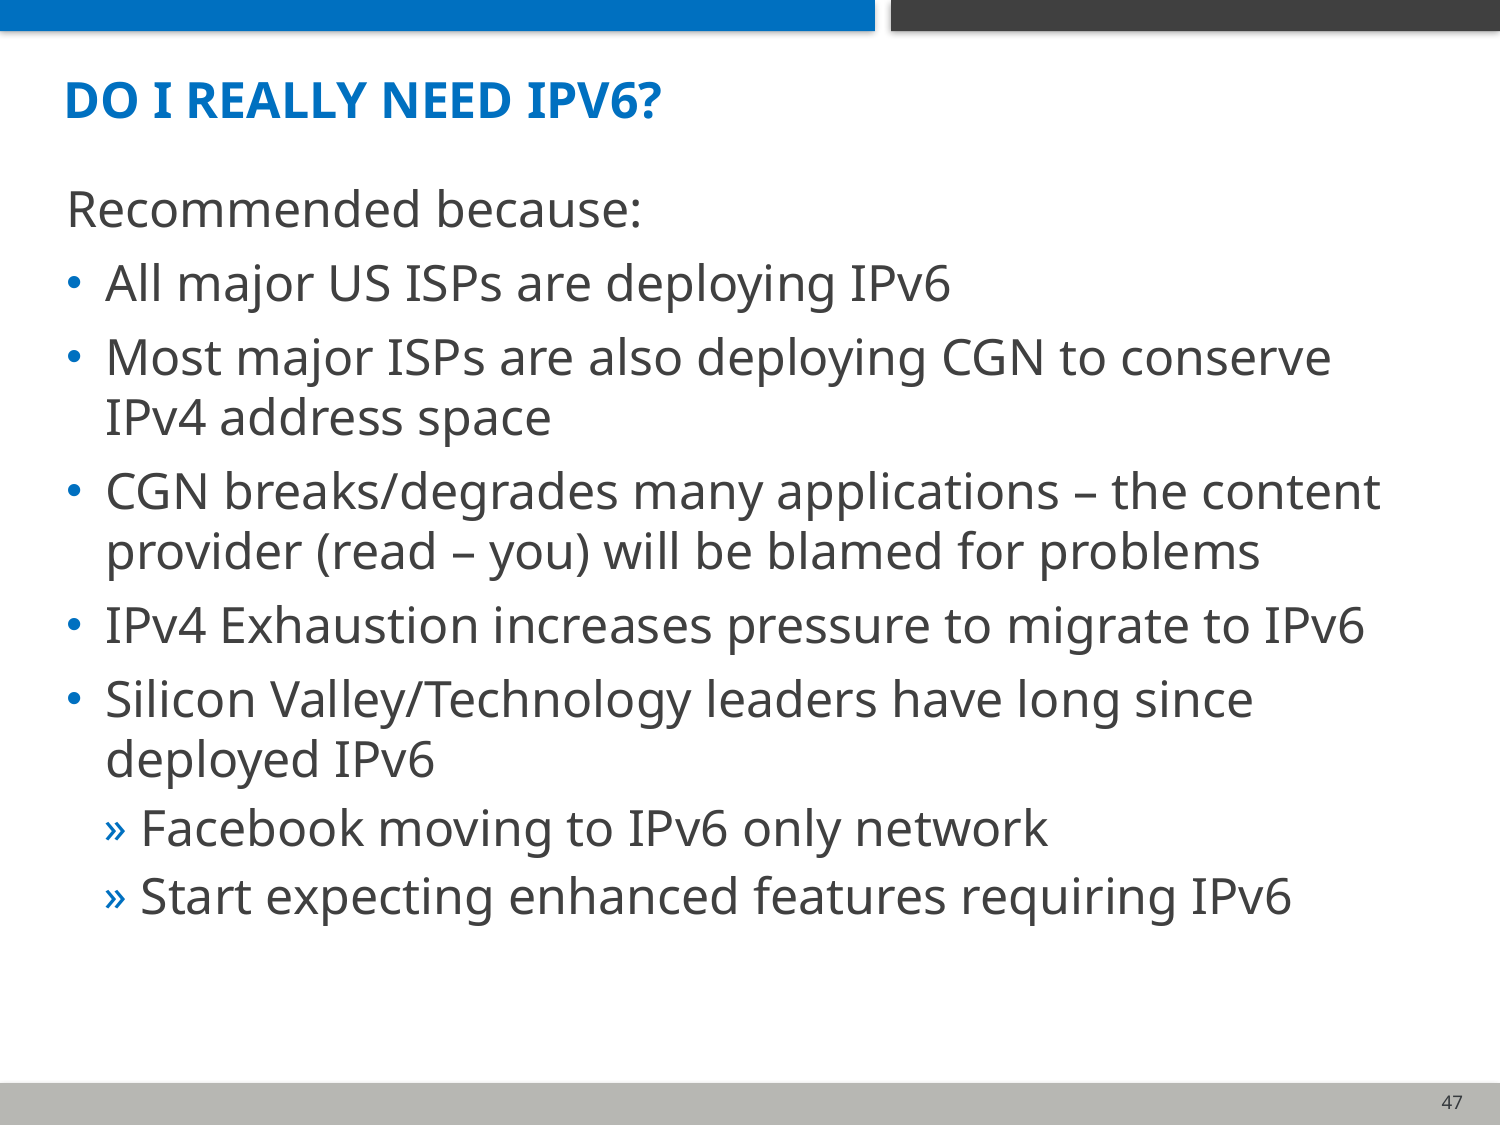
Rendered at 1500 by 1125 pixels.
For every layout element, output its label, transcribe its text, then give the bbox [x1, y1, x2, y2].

list Recommended because: All major US ISPs are deploying IPv6 Most major ISPs are also deploying CGN to conserve IPv4 address space CGN breaks/degrades many applications – the content provider (read – you) will be blamed for problems IPv4 Exhaustion increases pressure to migrate to IPv6 Silicon Valley/Technology leaders have long since deployed IPv6 Facebook moving to IPv6 only network Start expecting enhanced features requiring IPv6 [51, 170, 1425, 1087]
title Do I really need IPv6? [48, 54, 1424, 142]
